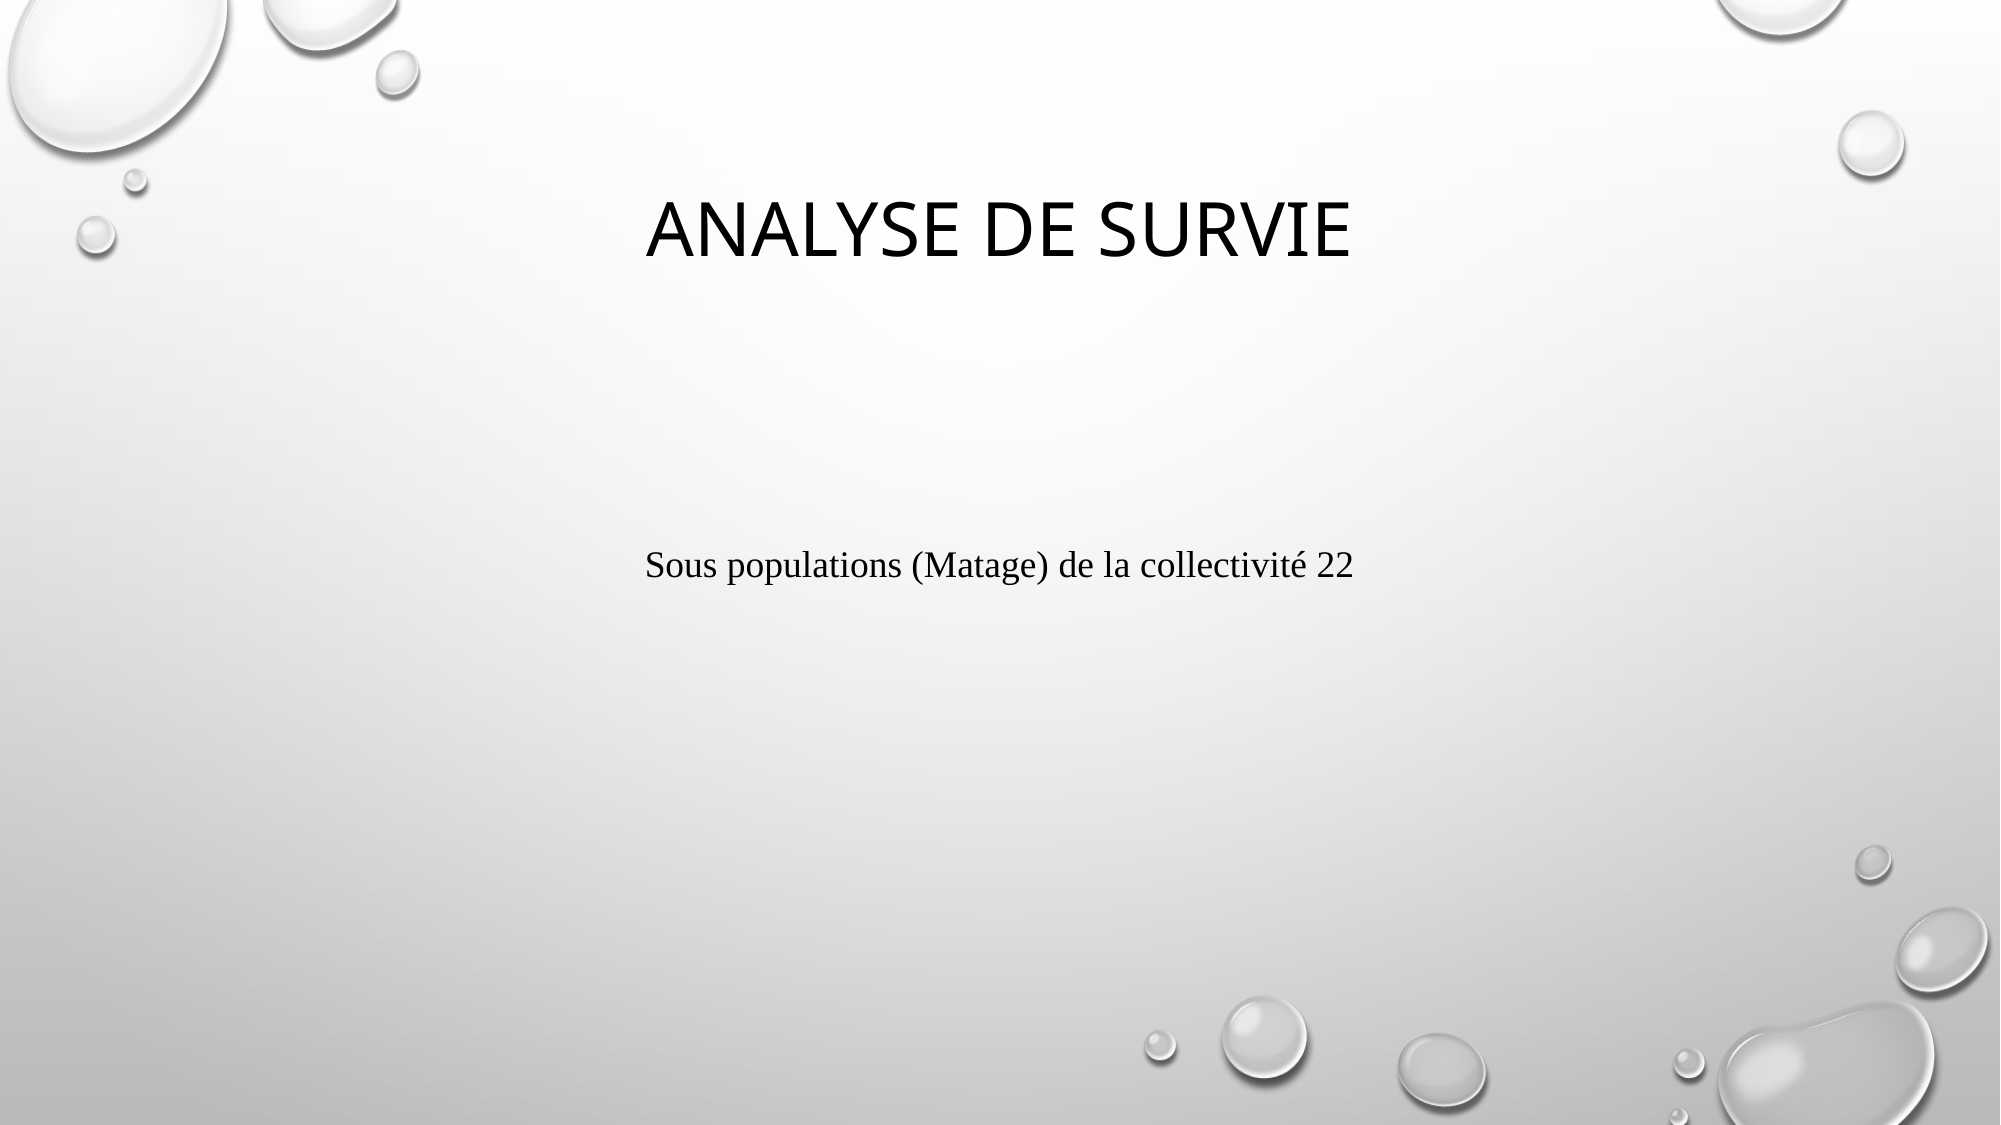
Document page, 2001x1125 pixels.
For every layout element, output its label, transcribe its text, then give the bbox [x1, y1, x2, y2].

picture [0, 0, 2000, 1125]
title Analyse de survie [149, 101, 1851, 364]
text_box Sous populations (Matage) de la collectivité 22 [629, 532, 1371, 592]
